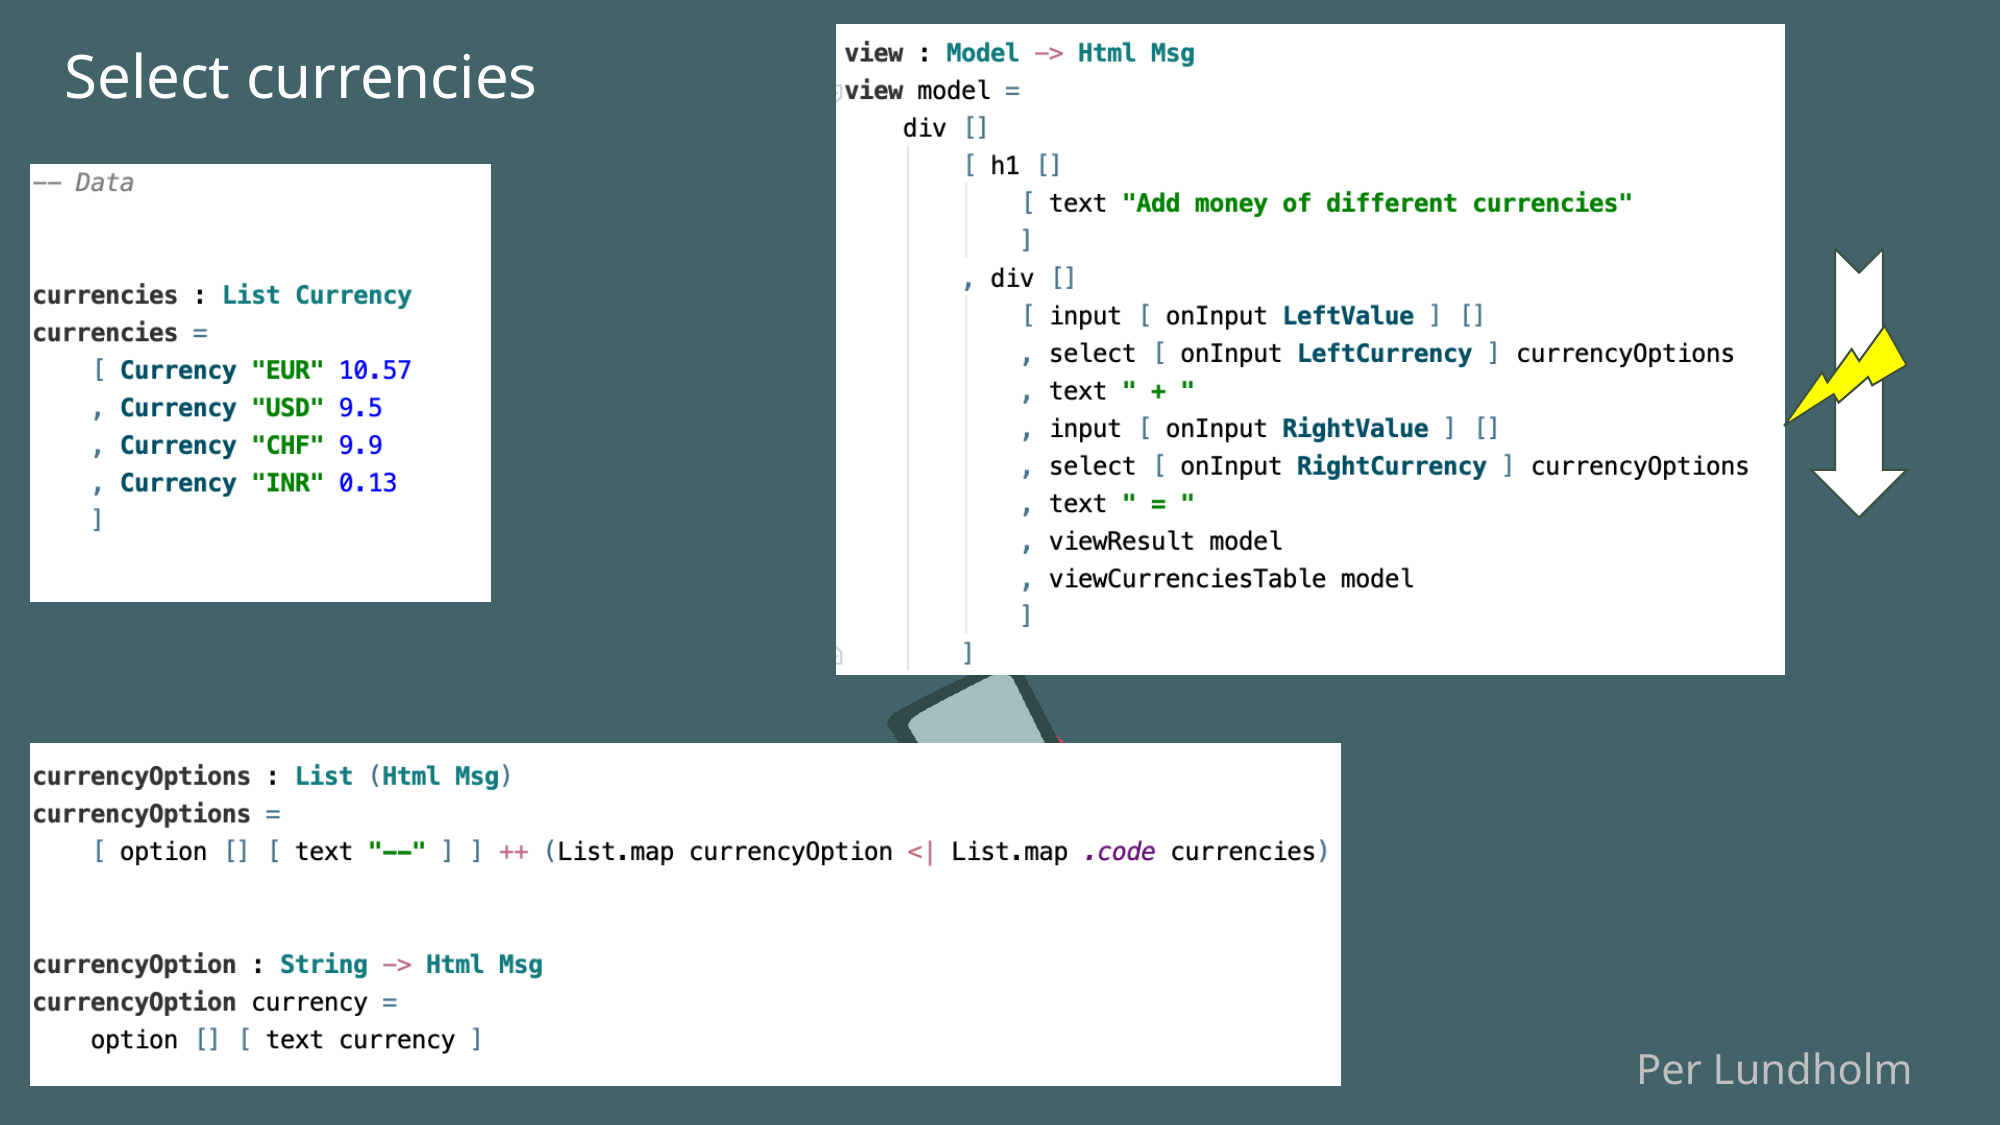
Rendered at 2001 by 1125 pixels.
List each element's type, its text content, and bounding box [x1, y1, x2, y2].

footer Per Lundholm [1252, 1037, 1928, 1098]
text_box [1711, 321, 1980, 445]
picture [30, 164, 491, 602]
title Select currencies [30, 39, 573, 121]
picture [30, 24, 1785, 1086]
